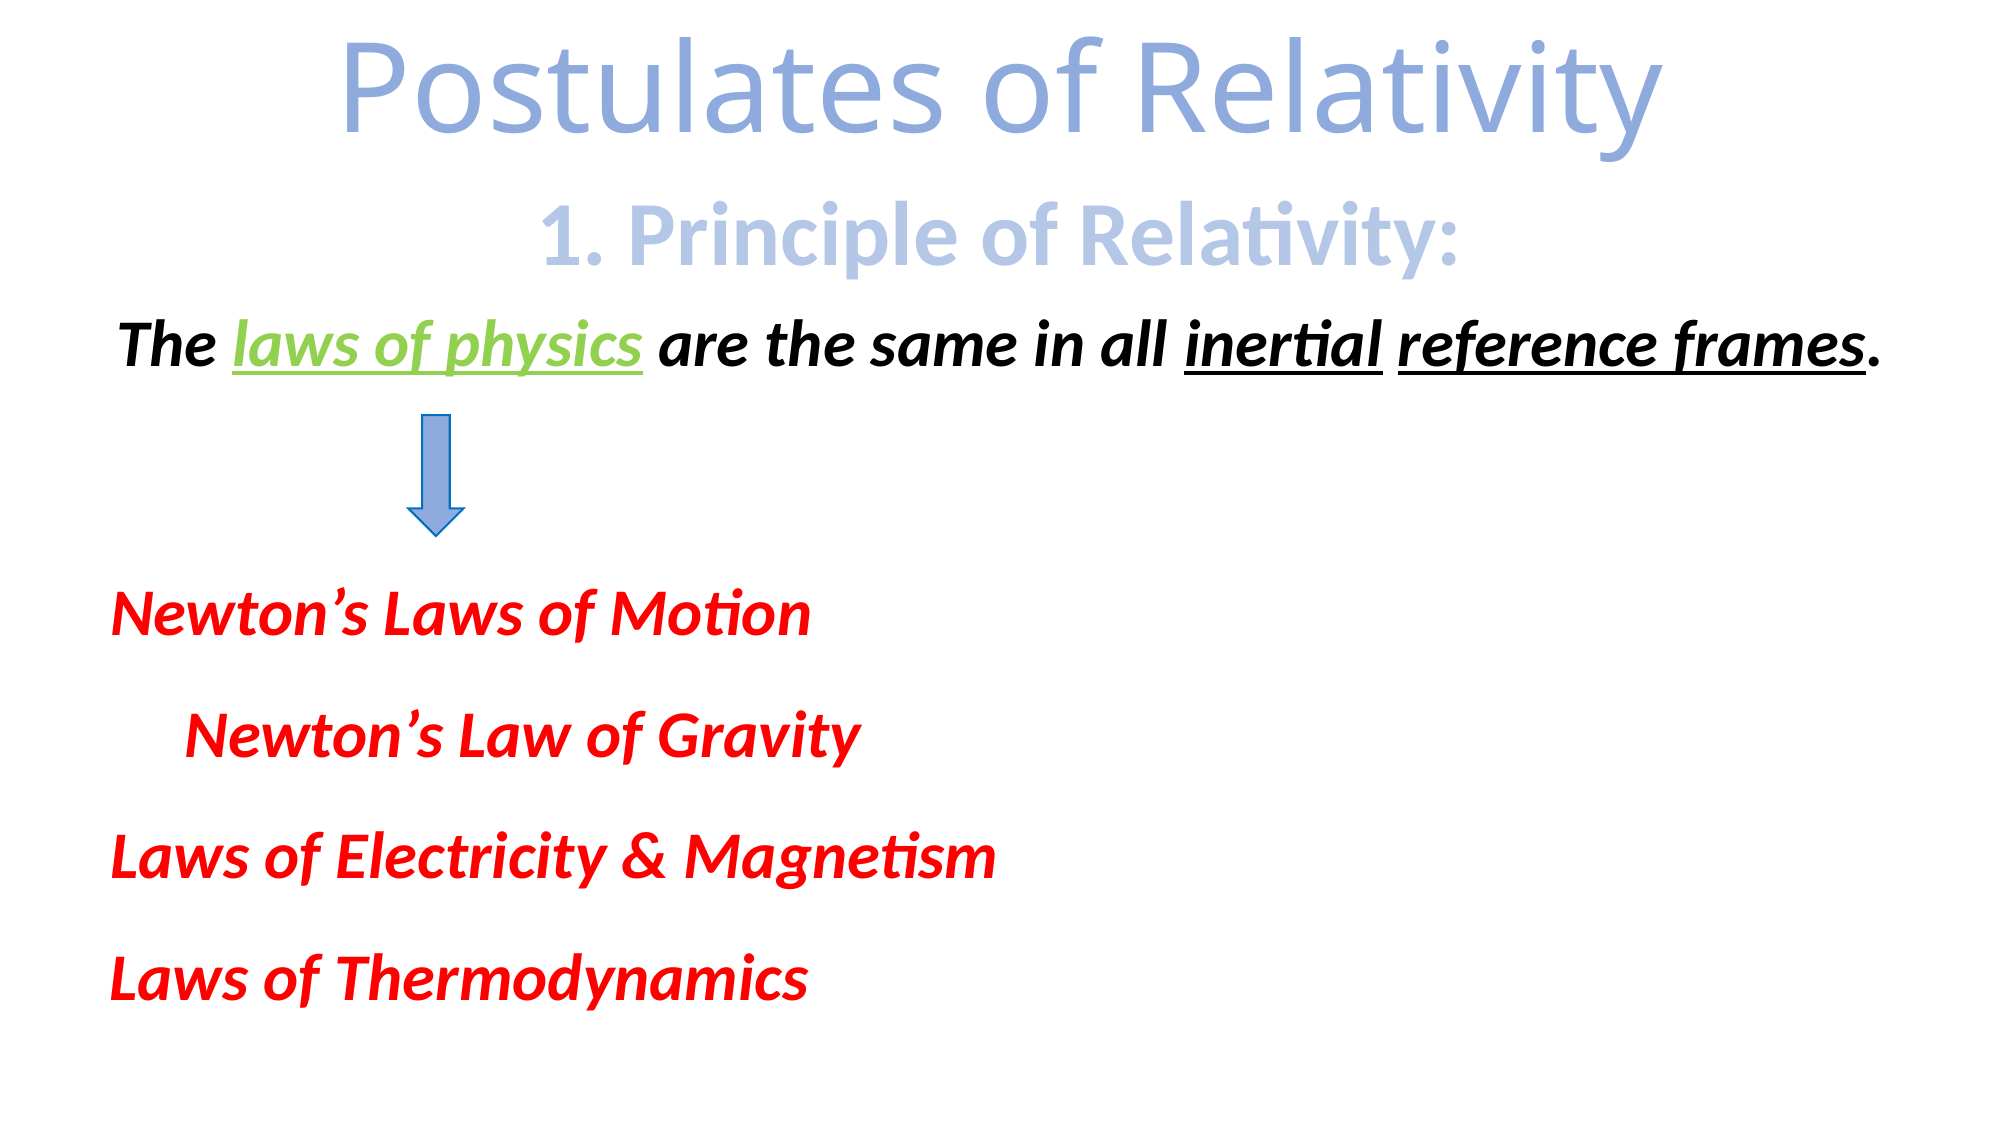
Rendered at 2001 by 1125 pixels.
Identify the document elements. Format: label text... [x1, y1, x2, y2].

text_box Postulates of Relativity [0, 0, 2000, 165]
text_box Newton’s Laws of Motion [94, 561, 829, 657]
text_box Laws of Thermodynamics [94, 926, 825, 1022]
text_box [405, 414, 467, 538]
text_box Laws of Electricity & Magnetism [95, 804, 1015, 900]
text_box The laws of physics are the same in all inertial reference frames. [101, 292, 1899, 388]
text_box Newton’s Law of Gravity [19, 683, 877, 779]
text_box 1. Principle of Relativity: [521, 166, 1479, 292]
